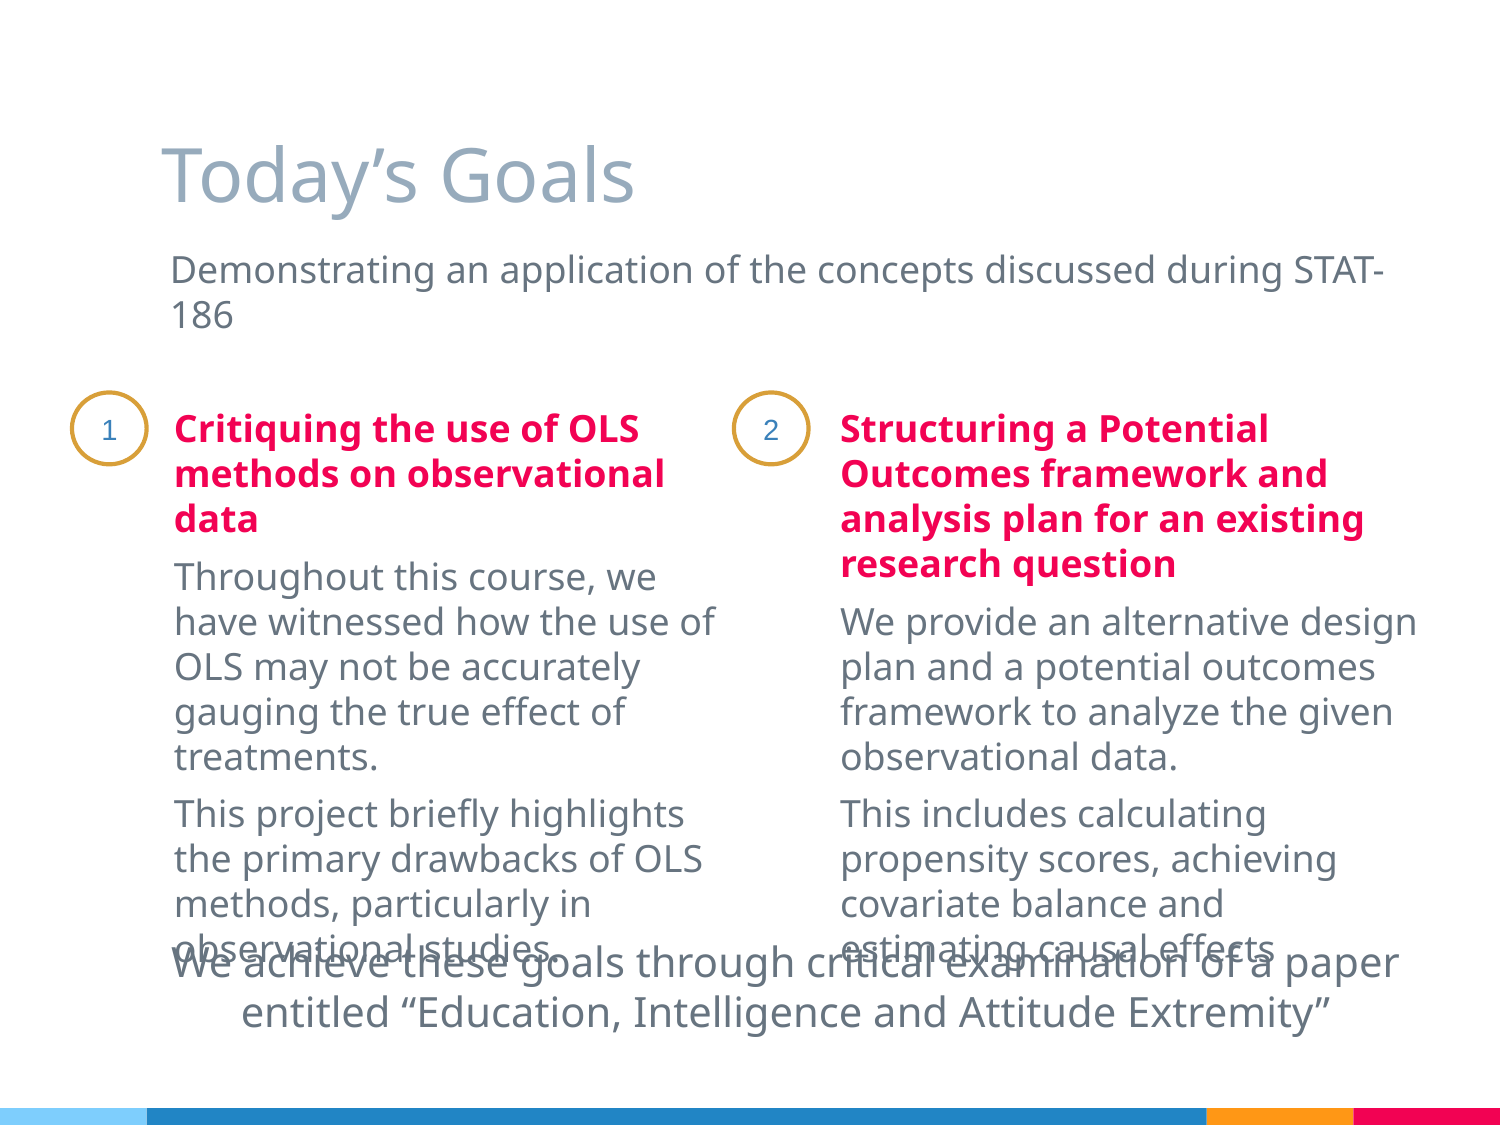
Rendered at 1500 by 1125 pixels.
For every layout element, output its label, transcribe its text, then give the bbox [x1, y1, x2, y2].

title Today’s Goals [146, 45, 1207, 233]
text_box 1 [69, 390, 149, 467]
text_box Structuring a Potential Outcomes framework and analysis plan for an existing research question We provide an alternative design plan and a potential outcomes framework to analyze the given observational data. This includes calculating propensity scores, achieving covariate balance and estimating causal effects [824, 390, 1438, 838]
text_box 2 [731, 390, 811, 467]
text_box Critiquing the use of OLS methods on observational data Throughout this course, we have witnessed how the use of OLS may not be accurately gauging the true effect of treatments. This project briefly highlights the primary drawbacks of OLS methods, particularly in observational studies. [158, 390, 746, 838]
text_box Demonstrating an application of the concepts discussed during STAT-186 [154, 230, 1434, 367]
text_box We achieve these goals through critical examination of a paper entitled “Education, Intelligence and Attitude Extremity” [146, 921, 1425, 1057]
